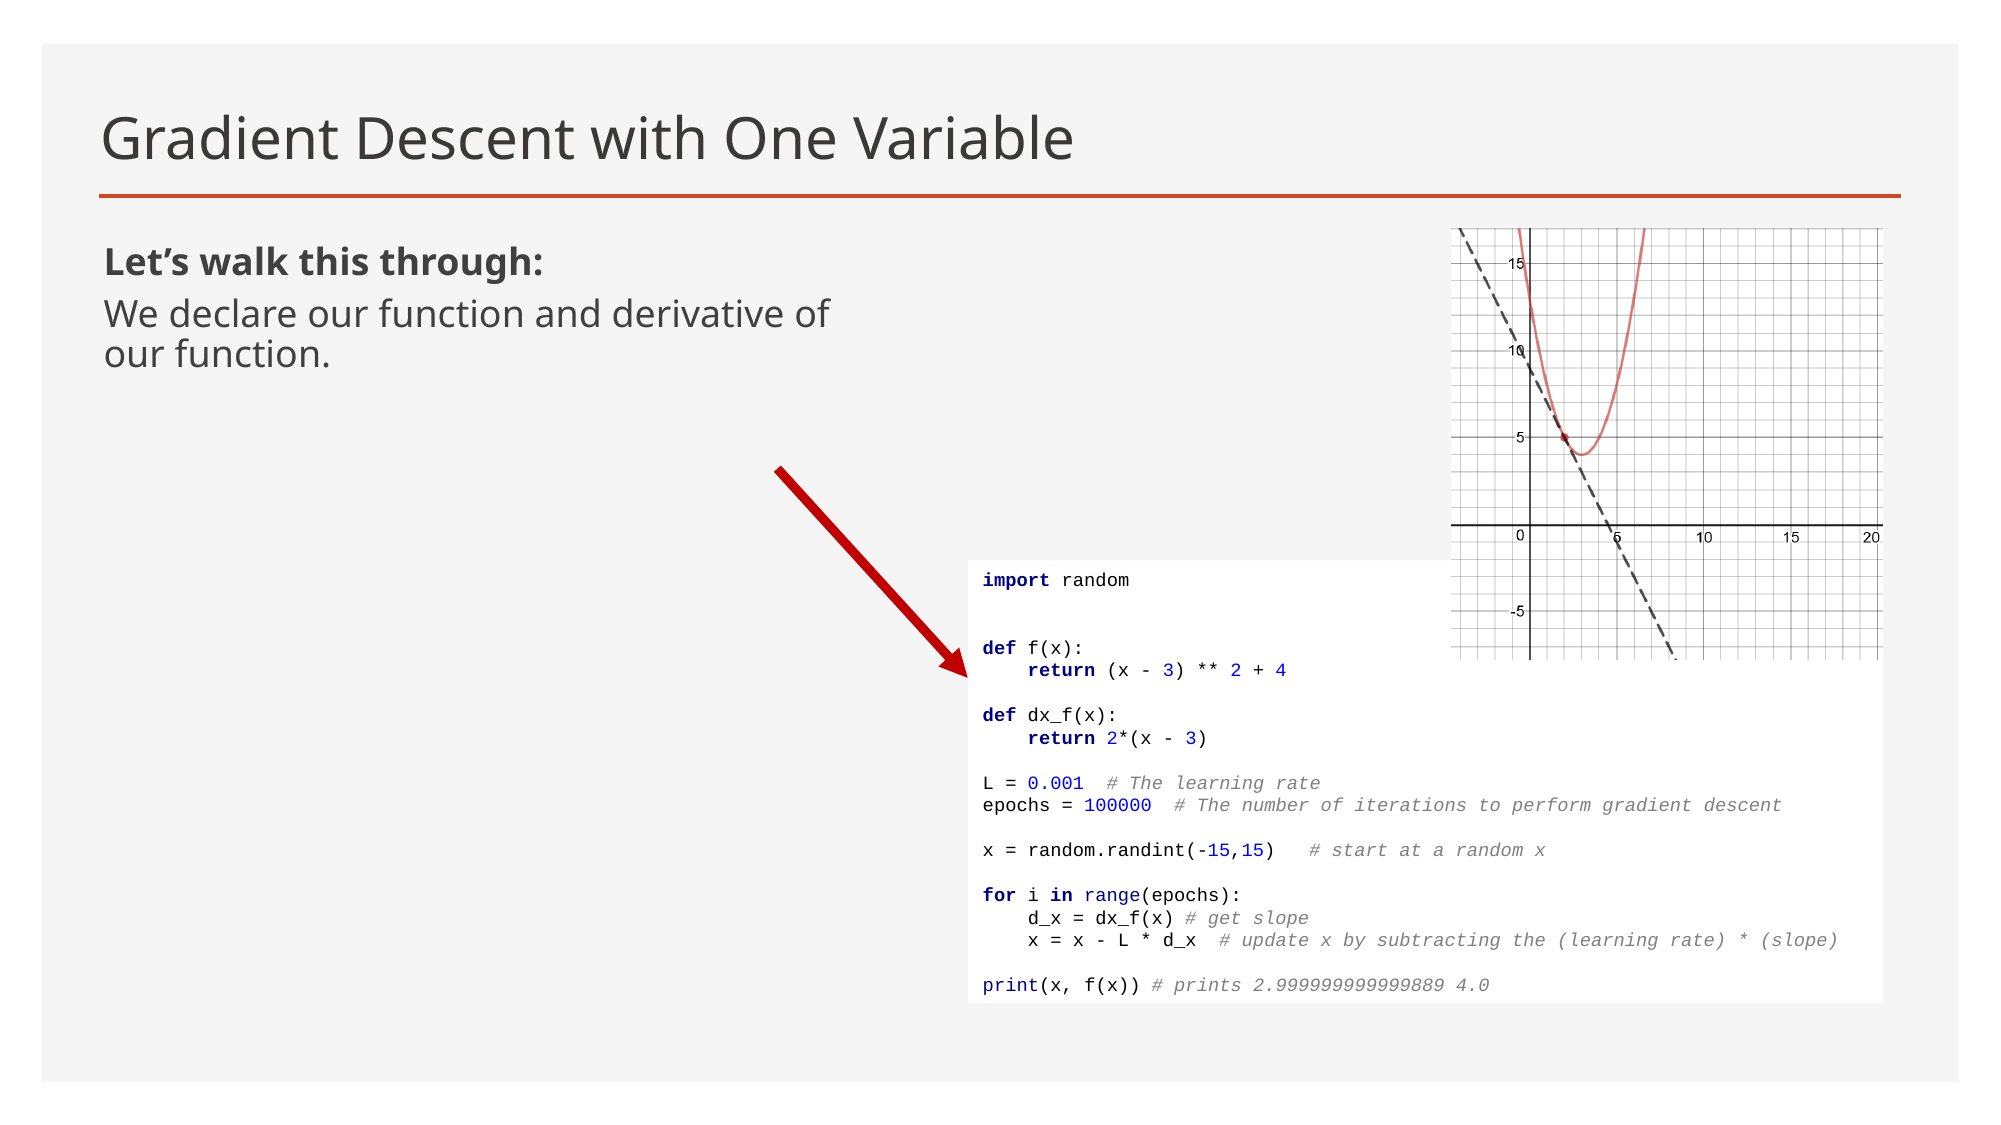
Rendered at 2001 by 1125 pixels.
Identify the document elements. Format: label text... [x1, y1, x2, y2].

text_box import random def f(x): return (x - 3) ** 2 + 4 def dx_f(x): return 2*(x - 3) L = 0.001 # The learning rate epochs = 100000 # The number of iterations to perform gradient descent x = random.randint(-15,15) # start at a random x for i in range(epochs): d_x = dx_f(x) # get slope x = x - L * d_x # update x by subtracting the (learning rate) * (slope) print(x, f(x)) # prints 2.999999999999889 4.0 [967, 560, 1883, 1003]
picture [1451, 228, 1883, 660]
list Let’s walk this through: We declare our function and derivative of our function. [88, 235, 858, 1097]
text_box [777, 468, 968, 678]
title Gradient Descent with One Variable [85, 73, 1214, 179]
